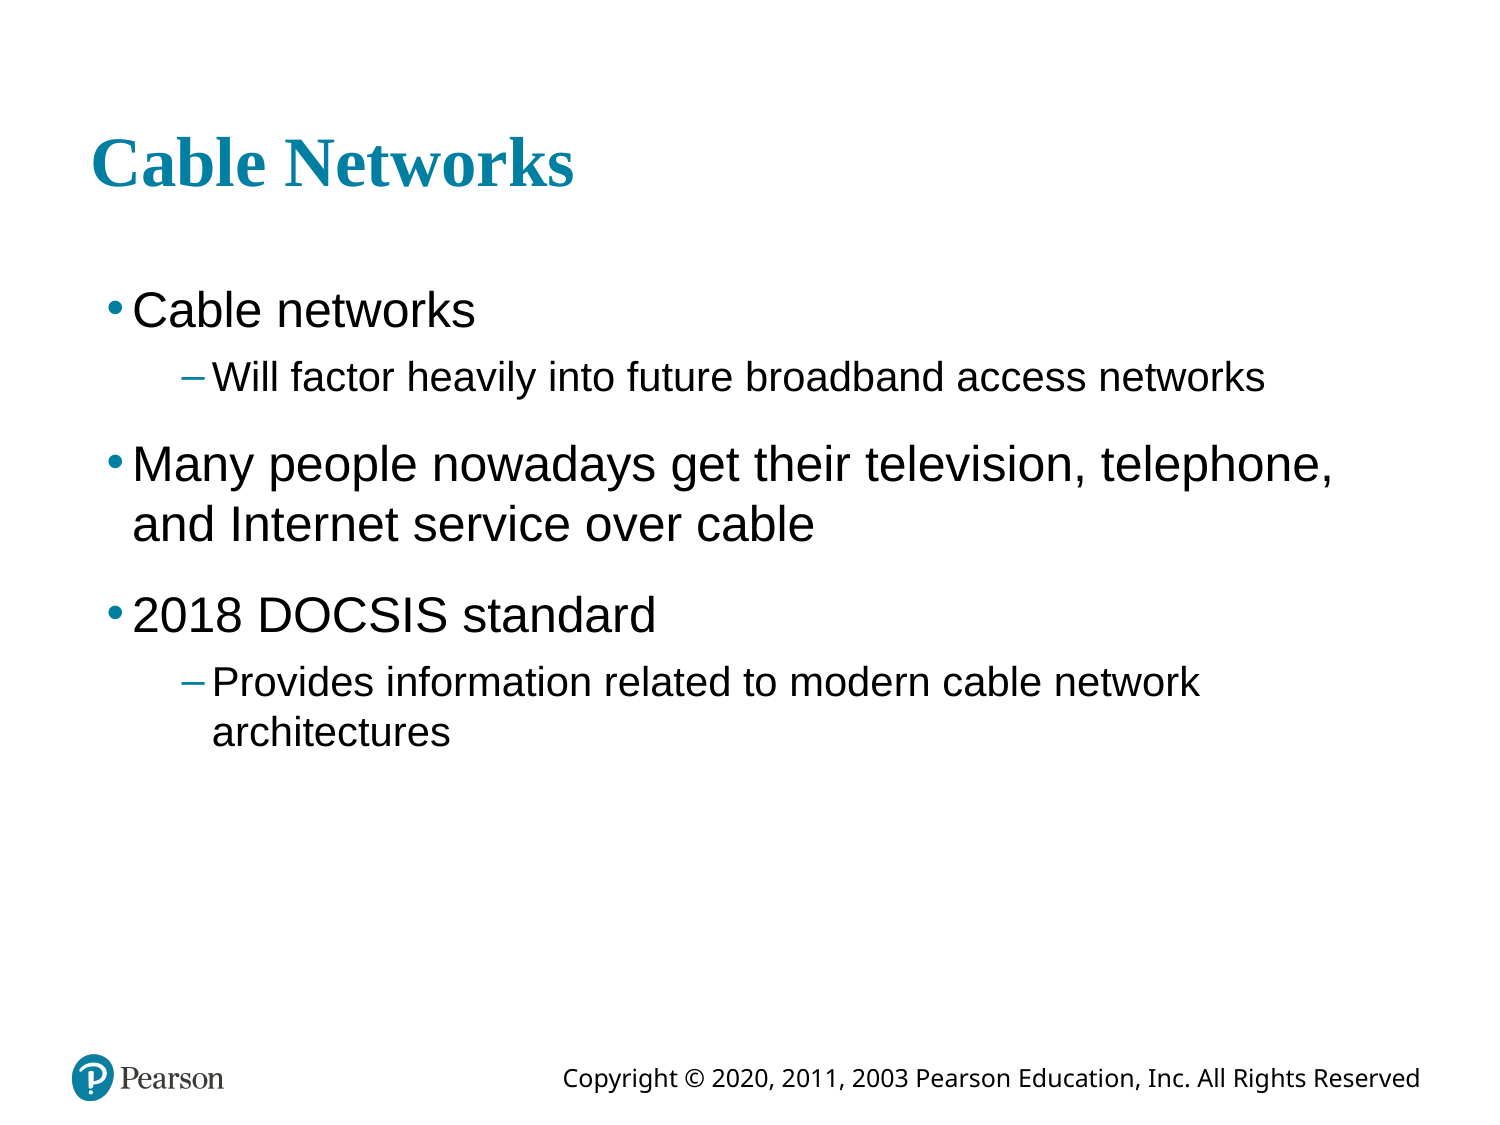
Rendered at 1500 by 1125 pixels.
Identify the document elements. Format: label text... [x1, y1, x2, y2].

title Cable Networks [75, 35, 1425, 216]
list Cable networks Will factor heavily into future broadband access networks Many people nowadays get their television, telephone, and Internet service over cable 2018 DOCSIS standard Provides information related to modern cable network architectures [75, 262, 1425, 1005]
picture [72, 1087, 83, 1101]
picture [80, 1063, 106, 1088]
picture [98, 1054, 224, 1101]
picture [72, 1054, 88, 1070]
